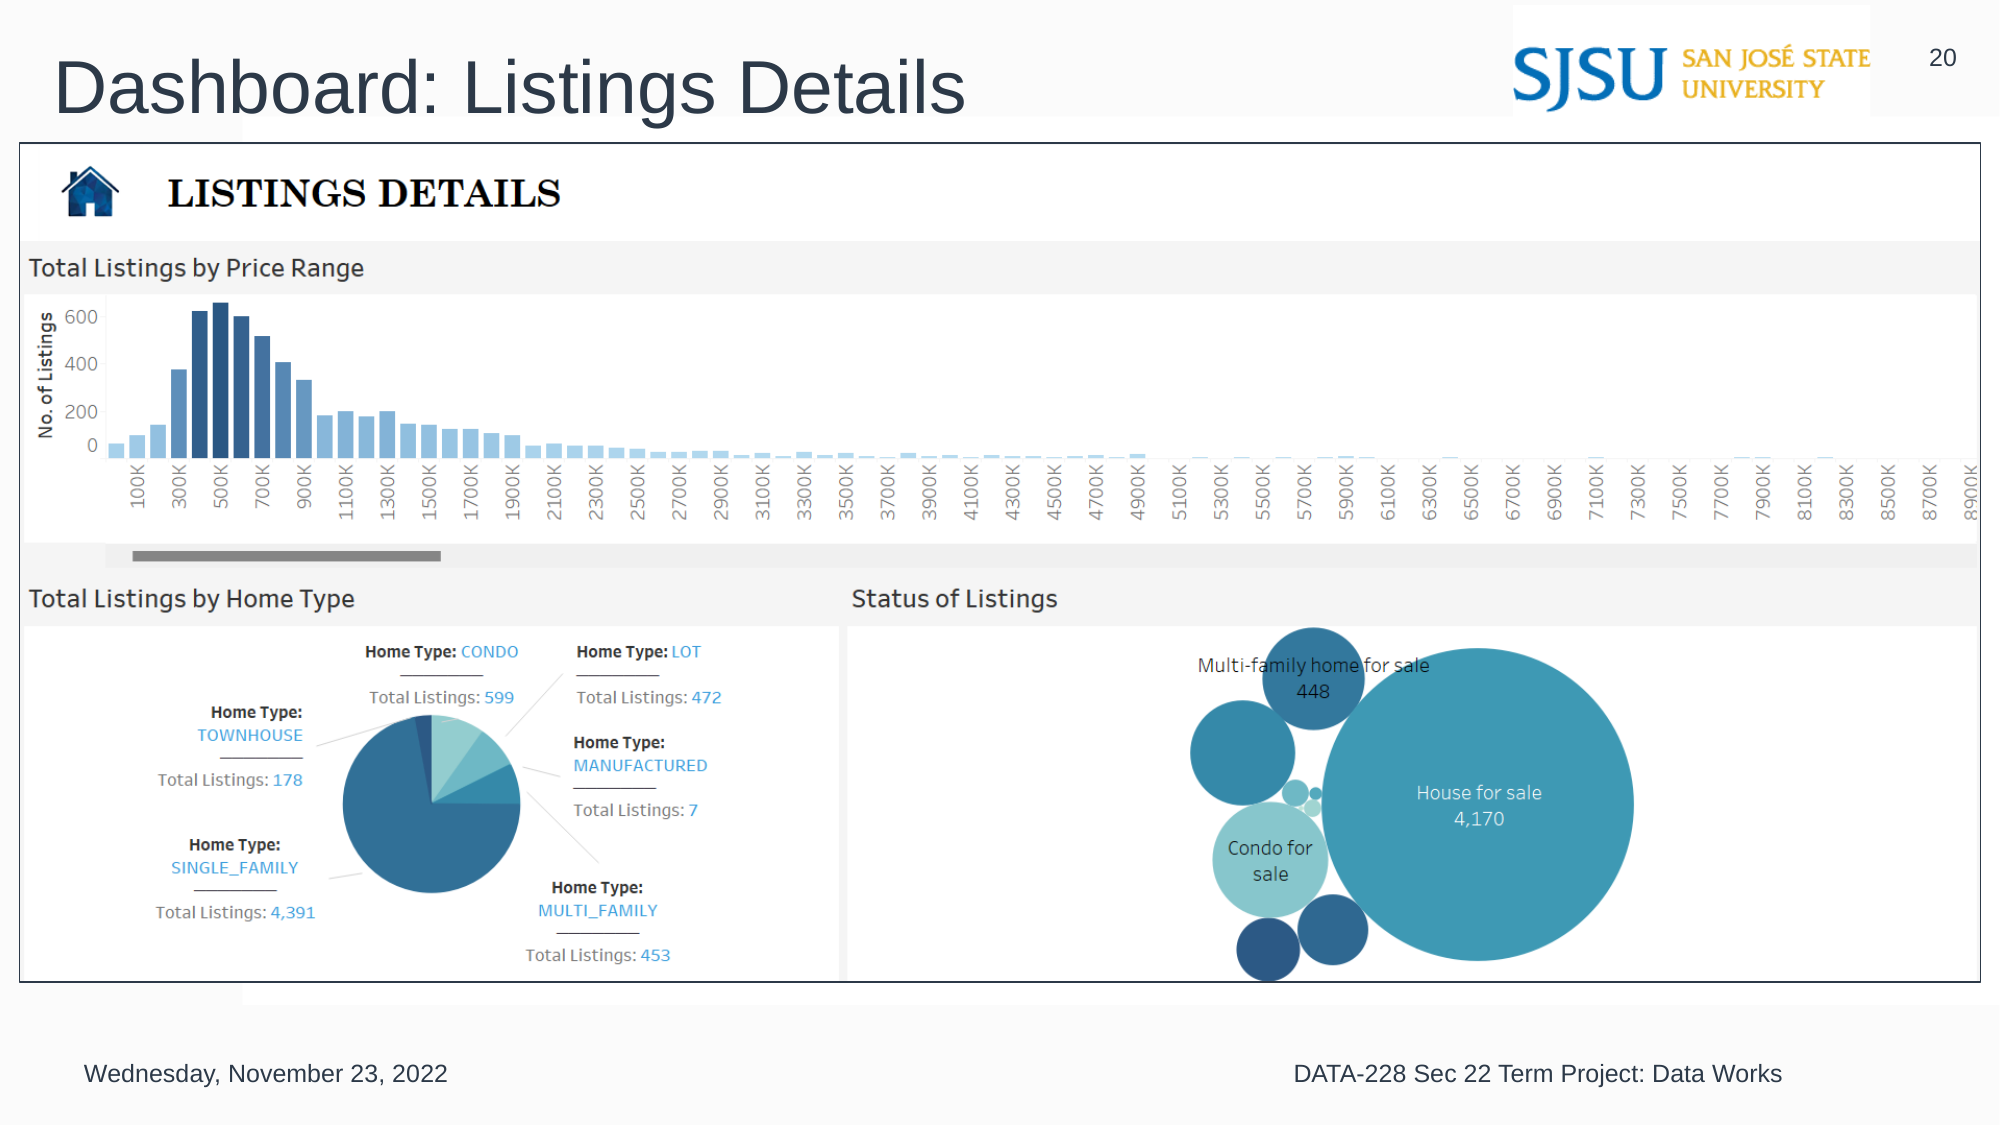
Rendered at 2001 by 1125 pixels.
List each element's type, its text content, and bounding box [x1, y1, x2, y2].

footer DATA-228 Sec 22 Term Project: Data Works [618, 1020, 1799, 1125]
picture [19, 143, 1980, 982]
picture [1512, 5, 1871, 137]
title Dashboard: Listings Details [38, 36, 1509, 142]
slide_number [68, 1020, 519, 1125]
slide_number ‹#› [1886, 0, 2000, 113]
